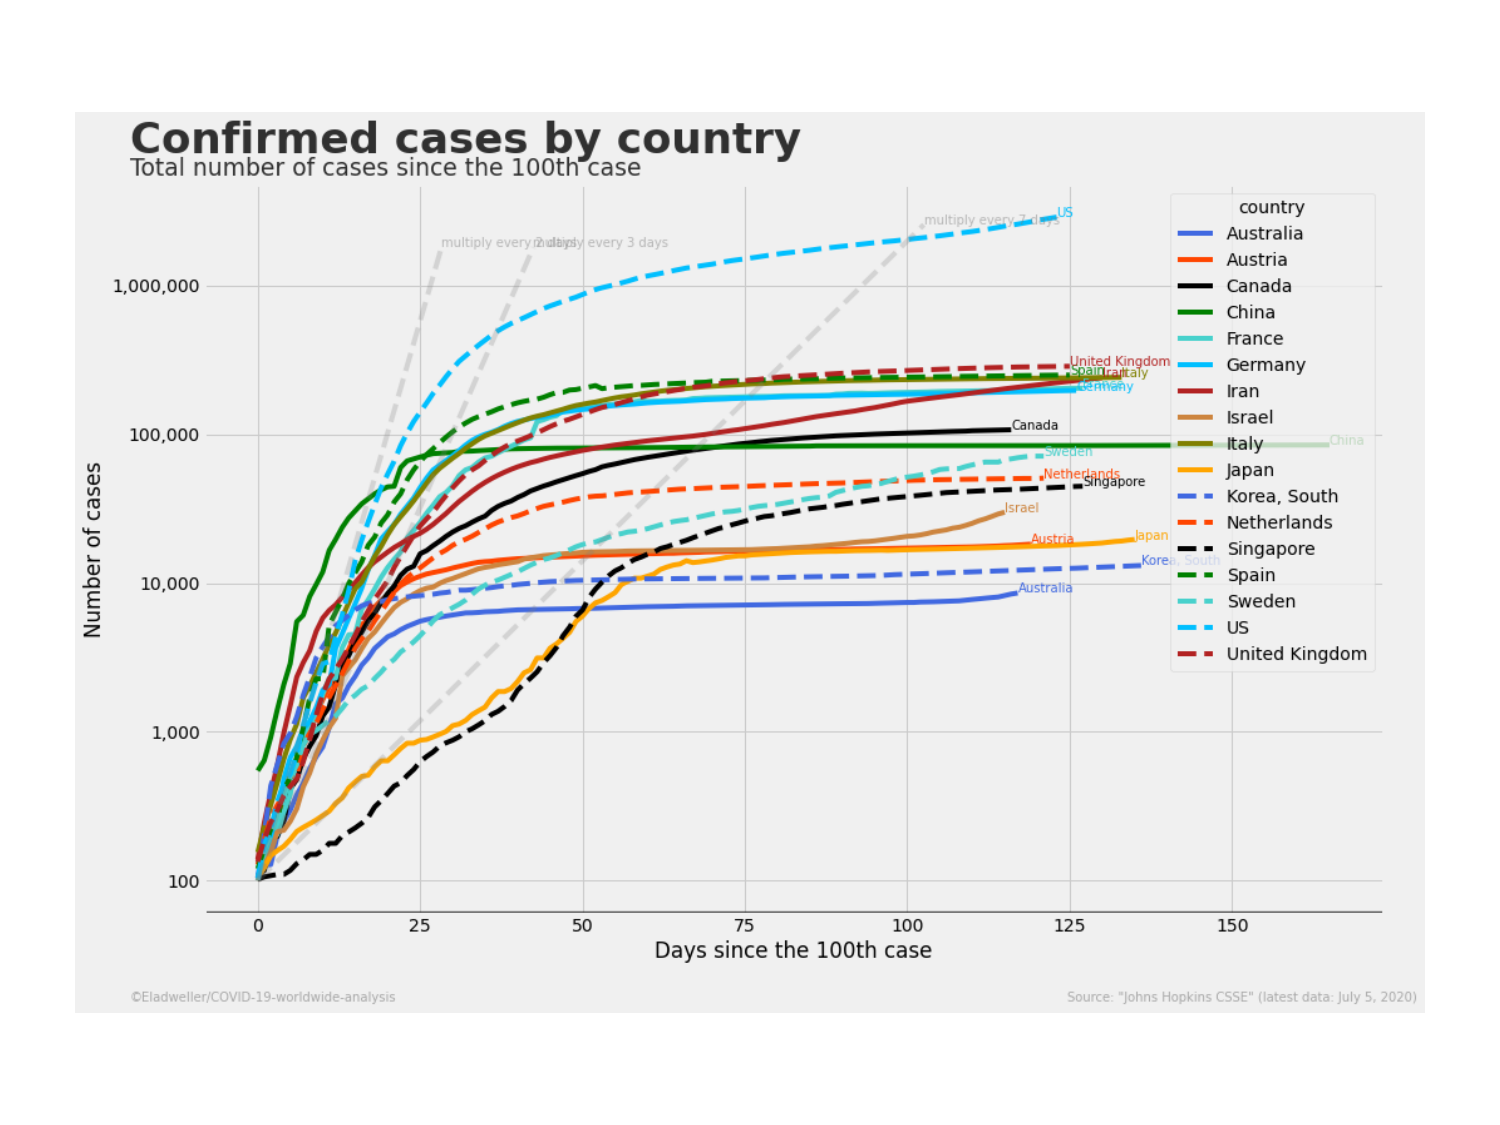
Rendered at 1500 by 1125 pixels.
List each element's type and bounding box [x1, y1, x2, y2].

picture [74, 112, 1426, 1013]
